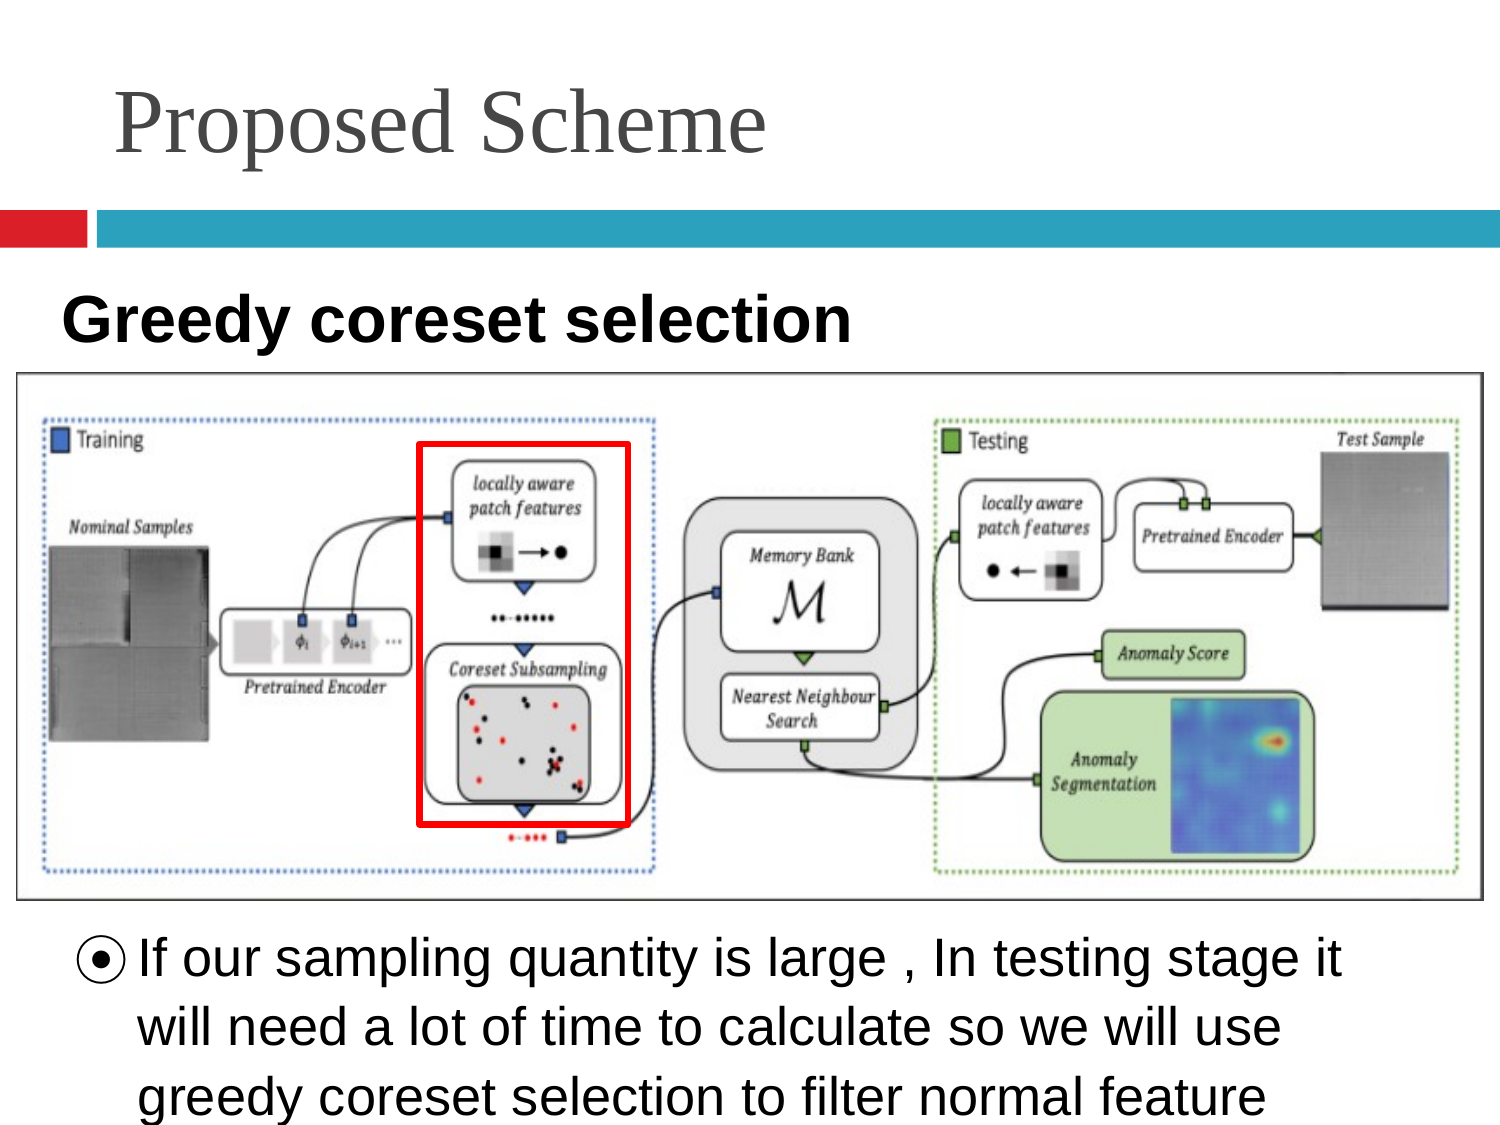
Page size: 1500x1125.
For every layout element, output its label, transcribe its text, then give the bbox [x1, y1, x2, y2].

text_box If our sampling quantity is large , In testing stage it will need a lot of time to calculate so we will use greedy coreset selection to filter normal feature [53, 907, 1484, 1125]
text_box Proposed Scheme [111, 58, 984, 171]
picture [16, 371, 1484, 901]
text_box Greedy coreset selection [53, 221, 1279, 370]
